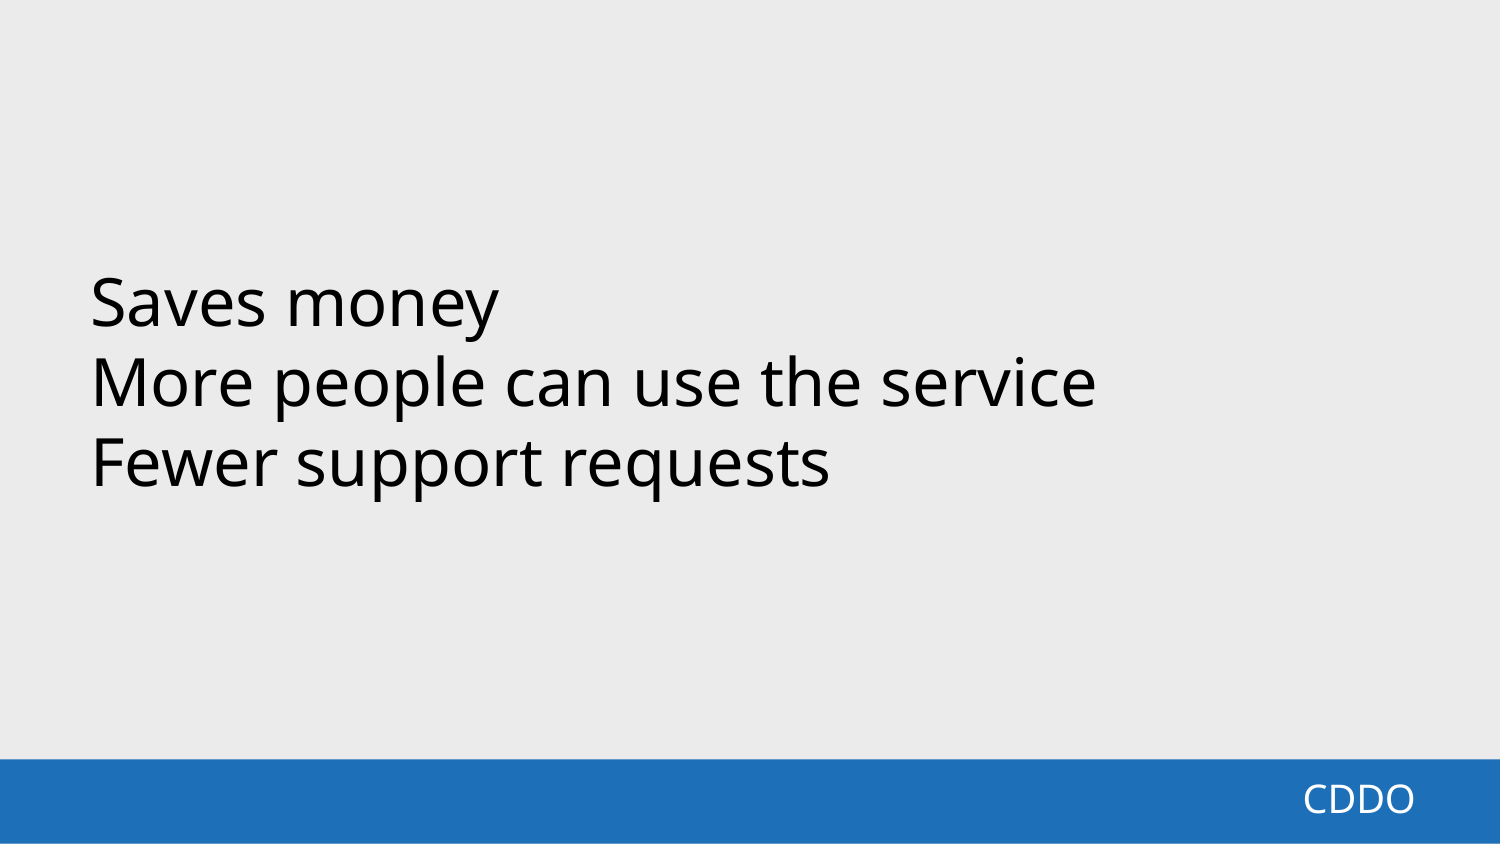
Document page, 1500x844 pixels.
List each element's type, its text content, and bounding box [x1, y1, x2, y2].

text_box Saves money More people can use the service Fewer support requests [87, 0, 1416, 760]
